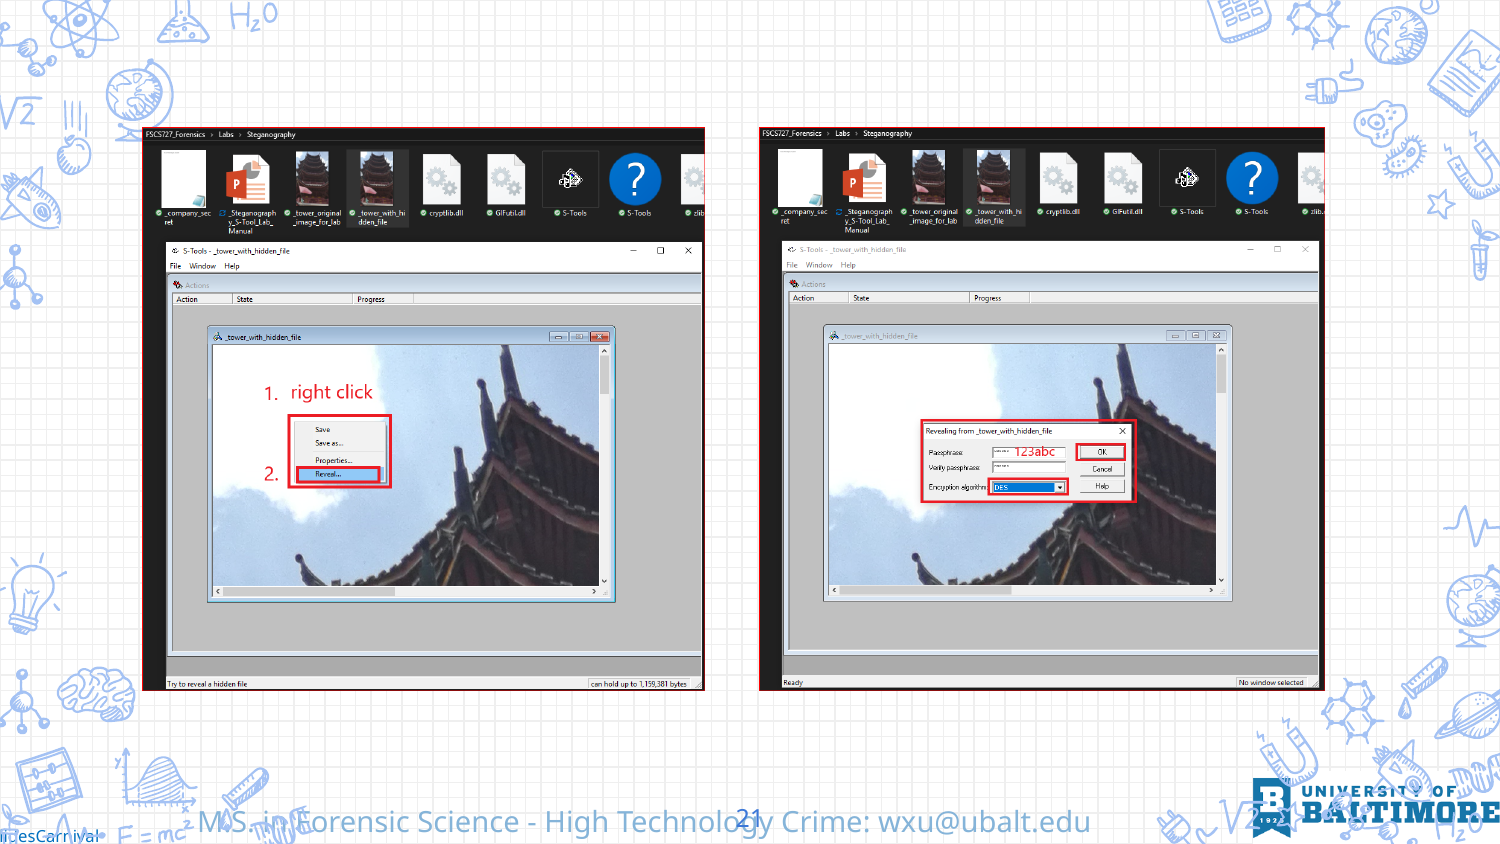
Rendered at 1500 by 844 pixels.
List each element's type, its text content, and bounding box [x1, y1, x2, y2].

slide_number 21 [705, 796, 795, 844]
picture [1381, 771, 1421, 792]
picture [759, 127, 1325, 691]
picture [1471, 771, 1479, 786]
picture [1481, 771, 1489, 788]
picture [1283, 771, 1308, 783]
picture [1342, 796, 1349, 806]
picture [1405, 773, 1430, 800]
picture [1375, 780, 1390, 791]
picture [1479, 779, 1483, 790]
picture [1408, 786, 1417, 792]
picture [1388, 823, 1396, 835]
picture [1253, 771, 1500, 844]
picture [142, 127, 706, 691]
picture [1354, 819, 1361, 827]
